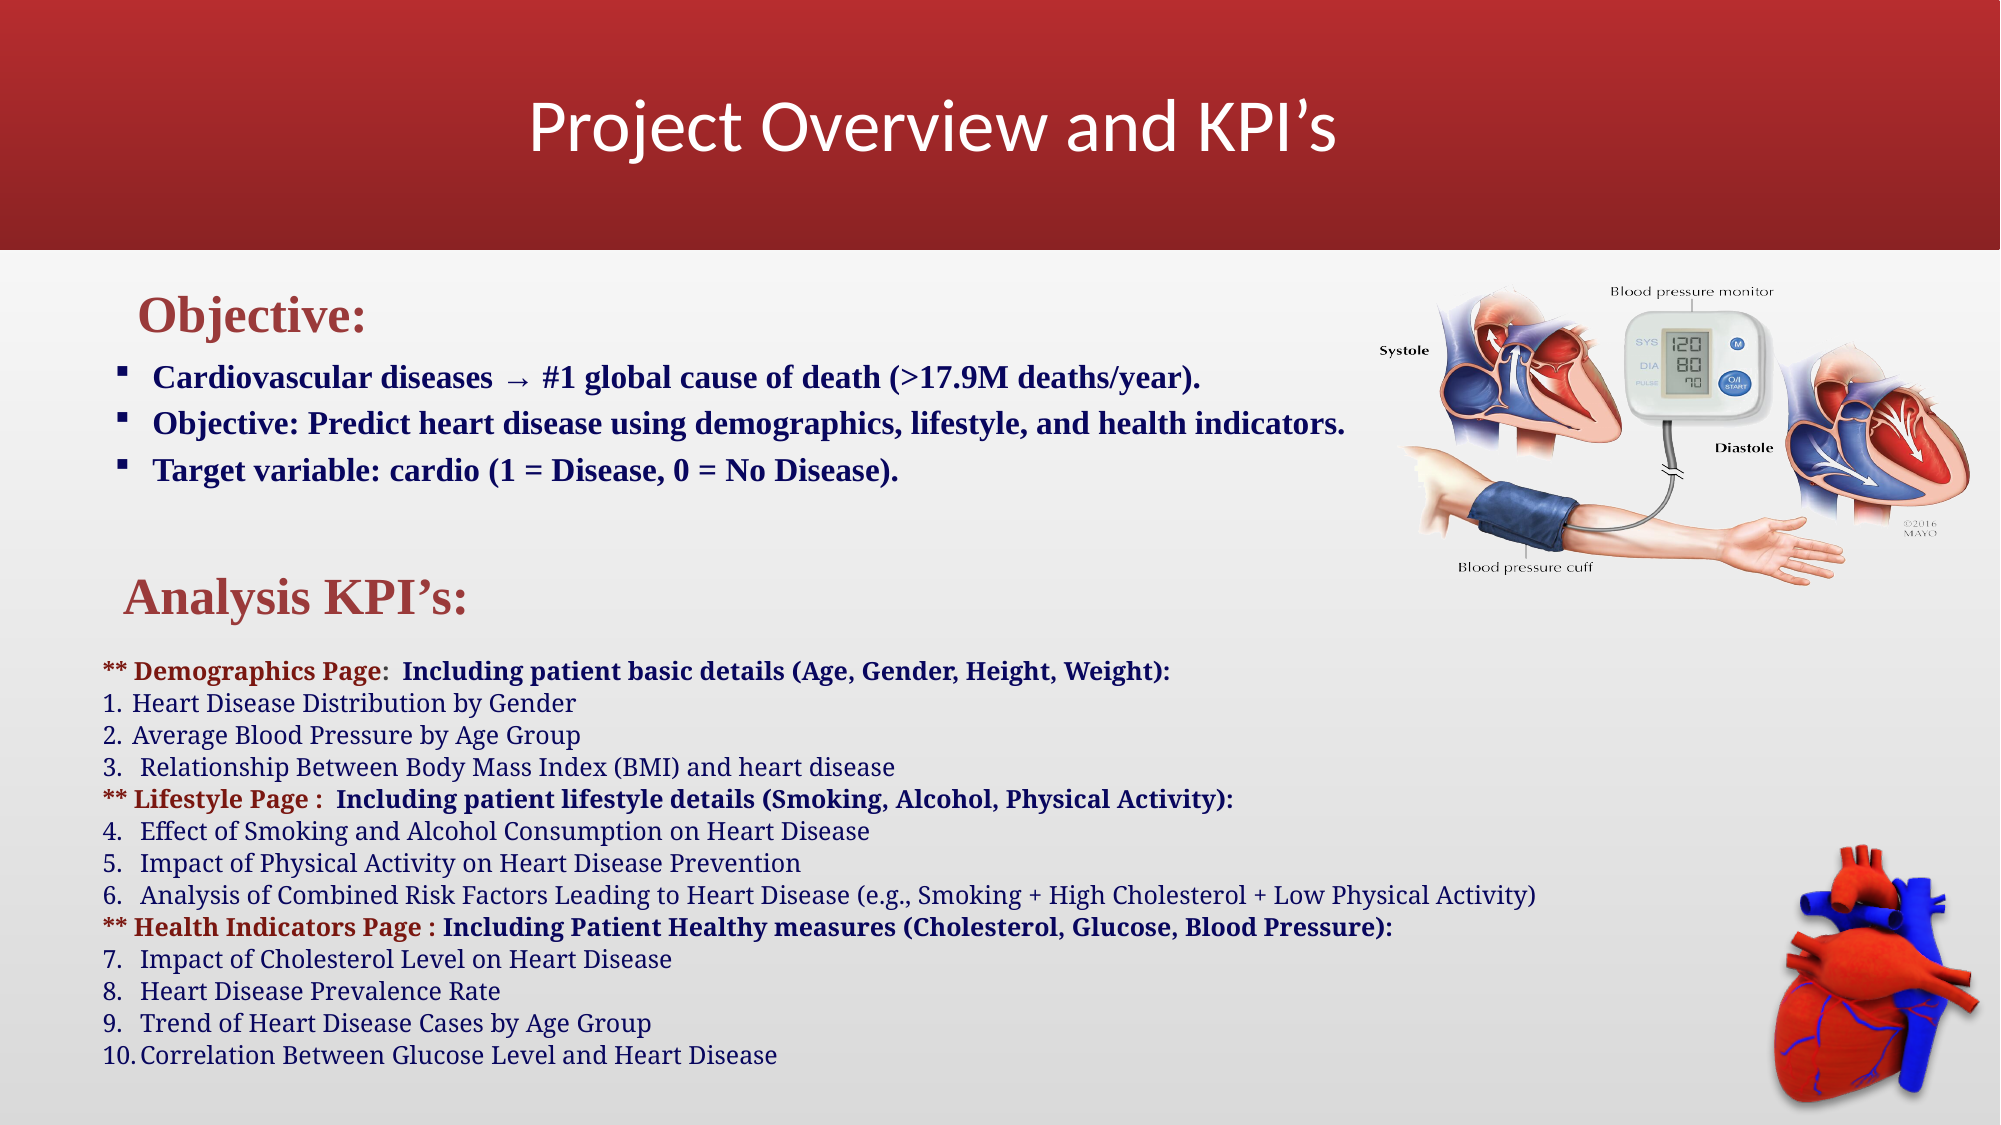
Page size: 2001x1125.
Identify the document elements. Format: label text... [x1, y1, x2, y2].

picture [1362, 260, 1983, 595]
text_box Analysis KPI’s: [99, 554, 493, 633]
picture [1725, 812, 2000, 1125]
list Cardiovascular diseases → #1 global cause of death (>17.9M deaths/year). Objective: Predict heart disease using demographics, lifestyle, and health indicators. Target variable: cardio (1 = Disease, 0 = No Disease). [99, 352, 1362, 500]
text_box Objective: [99, 272, 405, 350]
text_box ** Demographics Page: Including patient basic details (Age, Gender, Height, Weight): Heart Disease Distribution by Gender Average Blood Pressure by Age Group Relationship Between Body Mass Index (BMI) and heart disease ** Lifestyle Page : Including patient lifestyle details (Smoking, Alcohol, Physical Activity): Effect of Smoking and Alcohol Consumption on Heart Disease Impact of Physical Activity on Heart Disease Prevention Analysis of Combined Risk Factors Leading to Heart Disease (e.g., Smoking + High Cholesterol + Low Physical Activity) ** Health Indicators Page : Including Patient Healthy measures (Cholesterol, Glucose, Blood Pressure): Impact of Cholesterol Level on Heart Disease Heart Disease Prevalence Rate Trend of Heart Disease Cases by Age Group Correlation Between Glucose Level and Heart Disease [87, 648, 1779, 1088]
title Project Overview and KPI’s [464, 18, 1402, 236]
